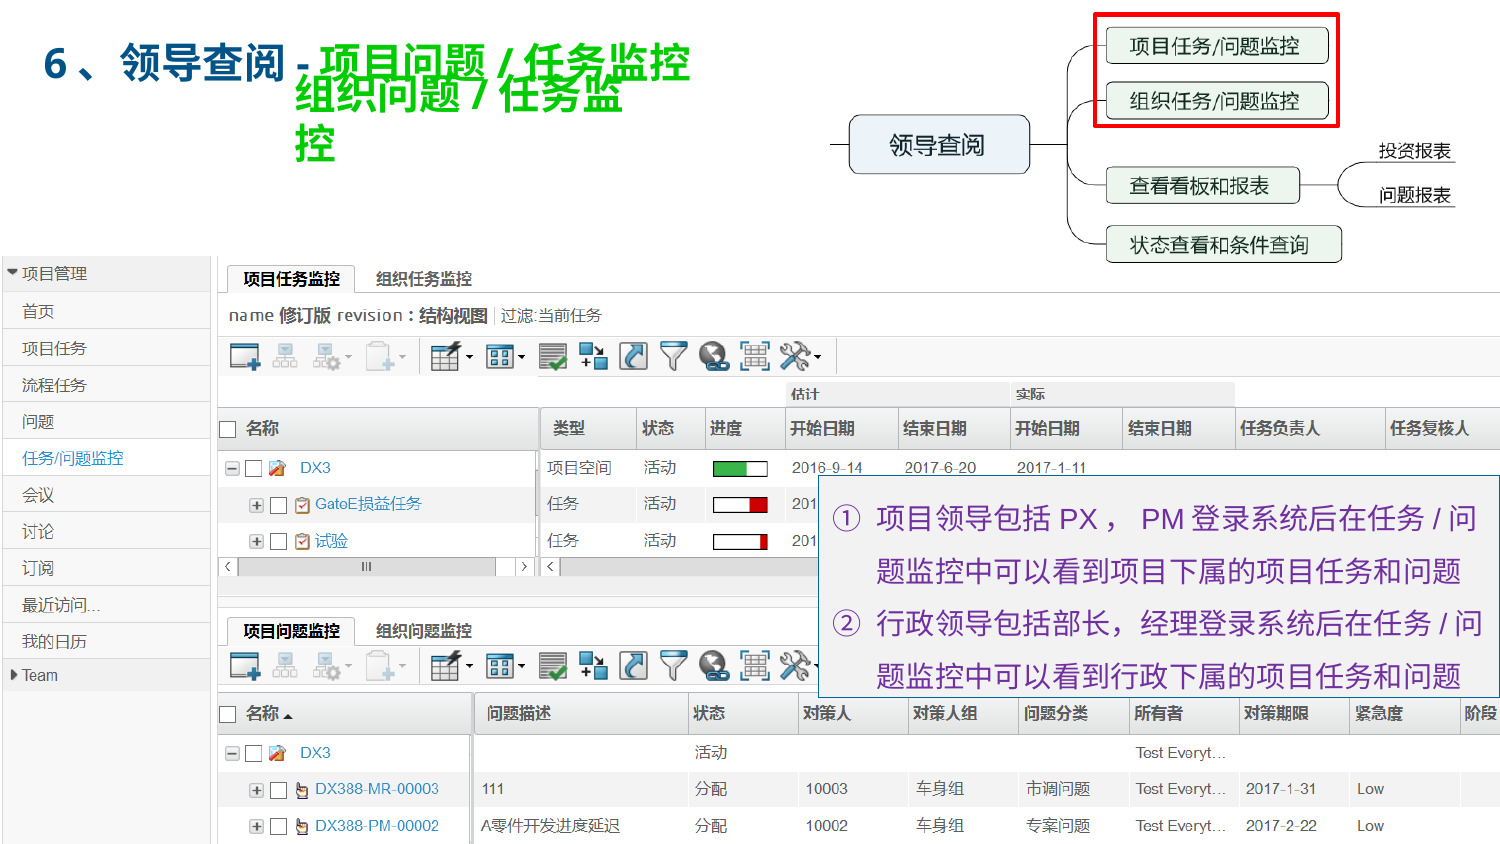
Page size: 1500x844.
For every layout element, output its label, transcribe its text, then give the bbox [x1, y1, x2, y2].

picture [820, 477, 1498, 696]
text_box 组织问题/任务监控 [279, 79, 675, 156]
title 6、领导查阅-项目问题/任务监控 [29, 23, 789, 100]
picture [0, 16, 1500, 844]
